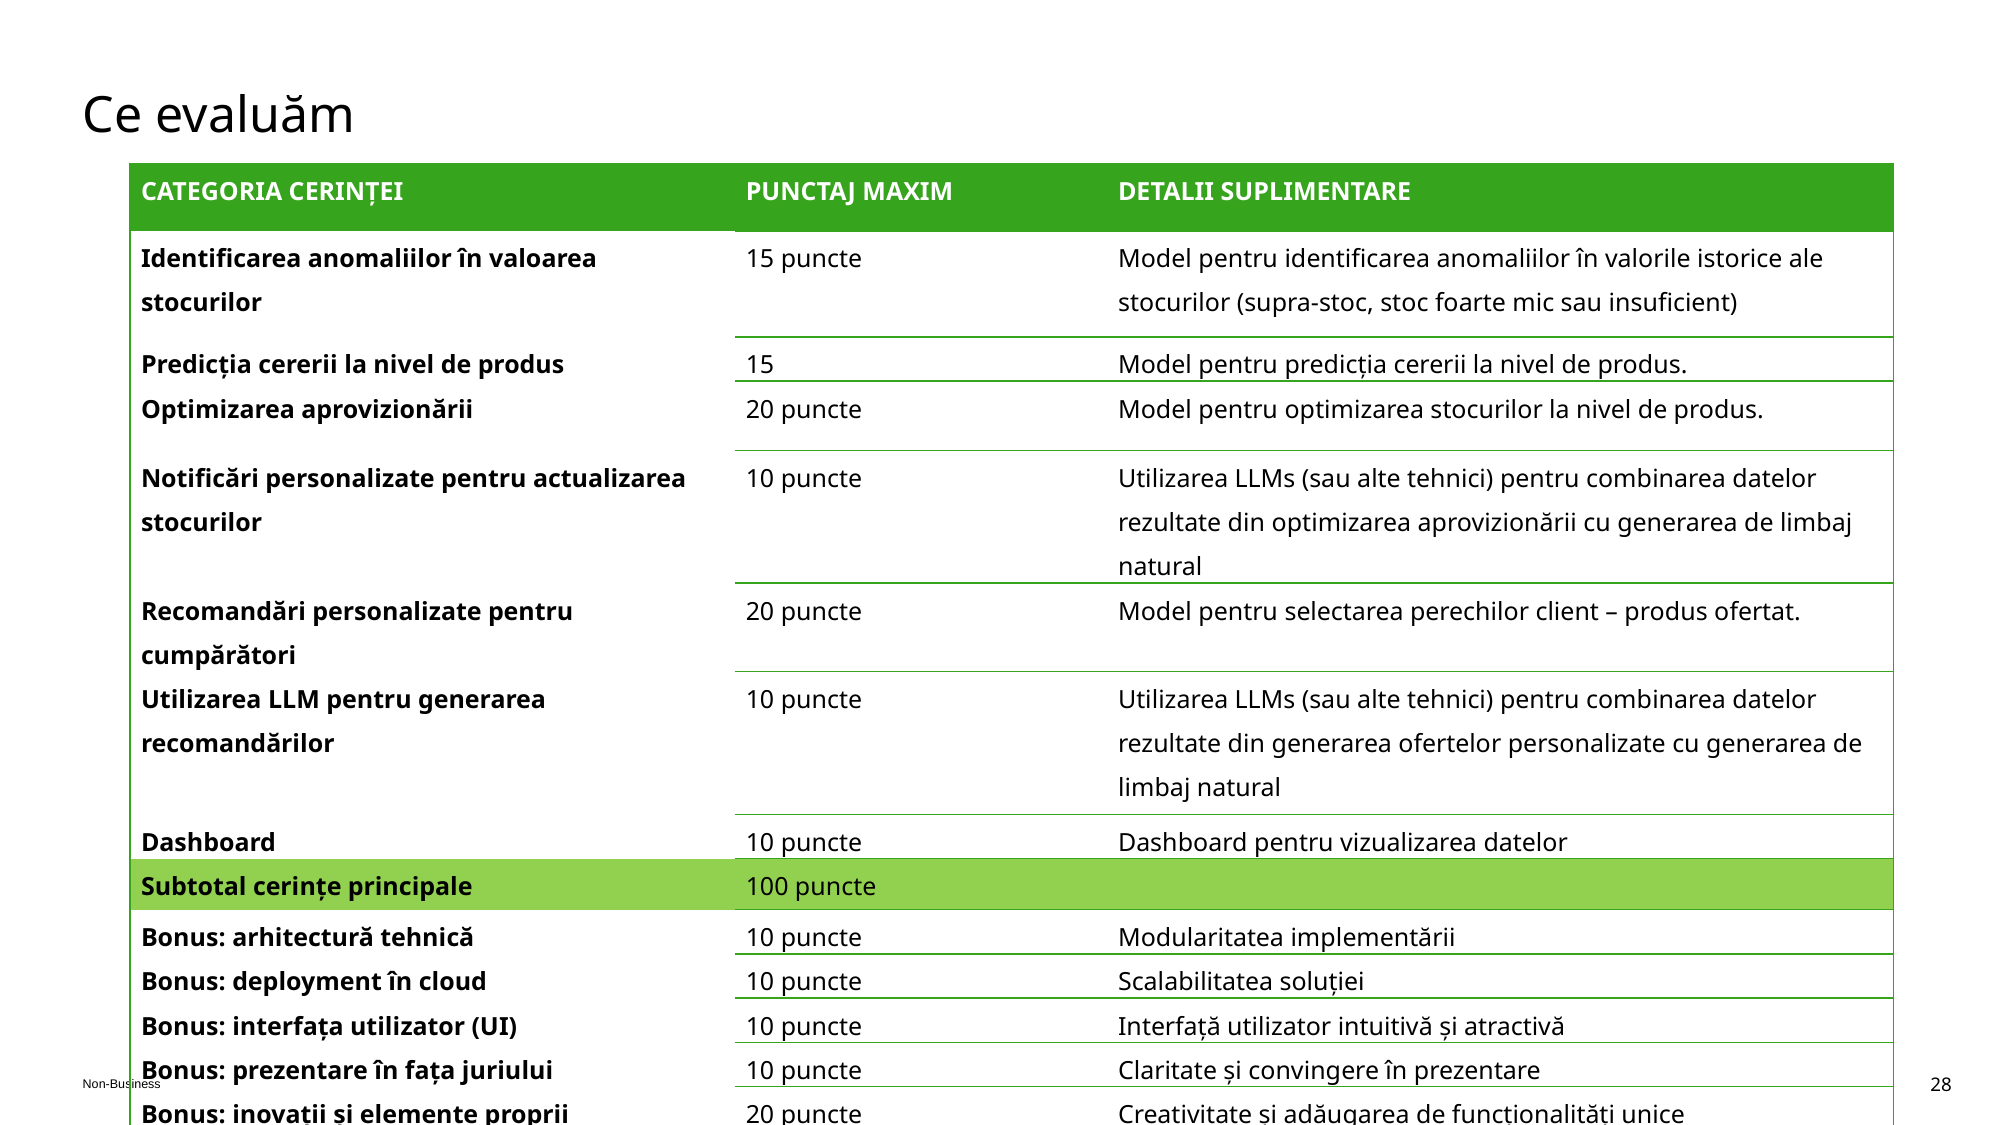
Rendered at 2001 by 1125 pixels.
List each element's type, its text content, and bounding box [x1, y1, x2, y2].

table_cell Utilizarea LLMs (sau alte tehnici) pentru combinarea datelor rezultate din optimizarea aprovizionării cu generarea de limbaj natural [1107, 451, 1893, 582]
title Ce evaluăm [82, 82, 1918, 144]
table_cell Identificarea anomaliilor în valoarea stocurilor [131, 231, 735, 337]
table_cell 20 puncte [735, 1087, 1107, 1125]
table_cell Recomandări personalizate pentru cumpărători [131, 583, 735, 672]
table_cell 15 puncte [735, 232, 1107, 336]
table_cell 20 puncte [735, 382, 1107, 450]
table_cell Predicția cererii la nivel de produs [131, 337, 735, 381]
table_cell Subtotal cerințe principale [131, 859, 735, 910]
table_header DETALII SUPLIMENTARE [1107, 164, 1893, 230]
table_cell Optimizarea aprovizionării [131, 381, 735, 451]
table_cell Modularitatea implementării [1107, 910, 1893, 953]
table_cell 10 puncte [735, 910, 1107, 953]
table_cell 15 [735, 338, 1107, 380]
table_cell Bonus: prezentare în fața juriului [131, 1042, 735, 1087]
table_cell Bonus: deployment în cloud [131, 954, 735, 998]
table_cell Bonus: inovații și elemente proprii [131, 1087, 735, 1125]
table_cell 10 puncte [735, 1043, 1107, 1086]
table_cell [1107, 859, 1893, 909]
table_cell 10 puncte [735, 955, 1107, 997]
table_header PUNCTAJ MAXIM [735, 164, 1107, 230]
table_cell Creativitate și adăugarea de funcționalități unice [1107, 1087, 1893, 1125]
table_cell 100 puncte [735, 859, 1107, 909]
table_cell Dashboard [131, 814, 735, 859]
table_cell 10 puncte [735, 451, 1107, 582]
table_cell Scalabilitatea soluției [1107, 955, 1893, 997]
table_cell 10 puncte [735, 999, 1107, 1042]
table_cell Notificări personalizate pentru actualizarea stocurilor [131, 451, 735, 583]
table_cell Utilizarea LLM pentru generarea recomandărilor [131, 672, 735, 814]
table_cell Claritate și convingere în prezentare [1107, 1043, 1893, 1086]
table_cell 10 puncte [735, 815, 1107, 858]
table_cell Bonus: interfața utilizator (UI) [131, 998, 735, 1042]
table_cell Bonus: arhitectură tehnică [131, 910, 735, 954]
table_cell Model pentru predicția cererii la nivel de produs. [1107, 338, 1893, 380]
table_cell Utilizarea LLMs (sau alte tehnici) pentru combinarea datelor rezultate din generarea ofertelor personalizate cu generarea de limbaj natural [1107, 672, 1893, 814]
table_cell Model pentru identificarea anomaliilor în valorile istorice ale stocurilor (supra-stoc, stoc foarte mic sau insuficient) [1107, 232, 1893, 336]
table_cell 20 puncte [735, 584, 1107, 671]
table_cell Interfață utilizator intuitivă și atractivă [1107, 999, 1893, 1042]
table_cell 10 puncte [735, 672, 1107, 814]
table_cell Model pentru optimizarea stocurilor la nivel de produs. [1107, 382, 1893, 450]
table_cell Dashboard pentru vizualizarea datelor [1107, 815, 1893, 858]
table_cell Model pentru selectarea perechilor client – produs ofertat. [1107, 584, 1893, 671]
table_header CATEGORIA CERINȚEI [131, 164, 735, 231]
